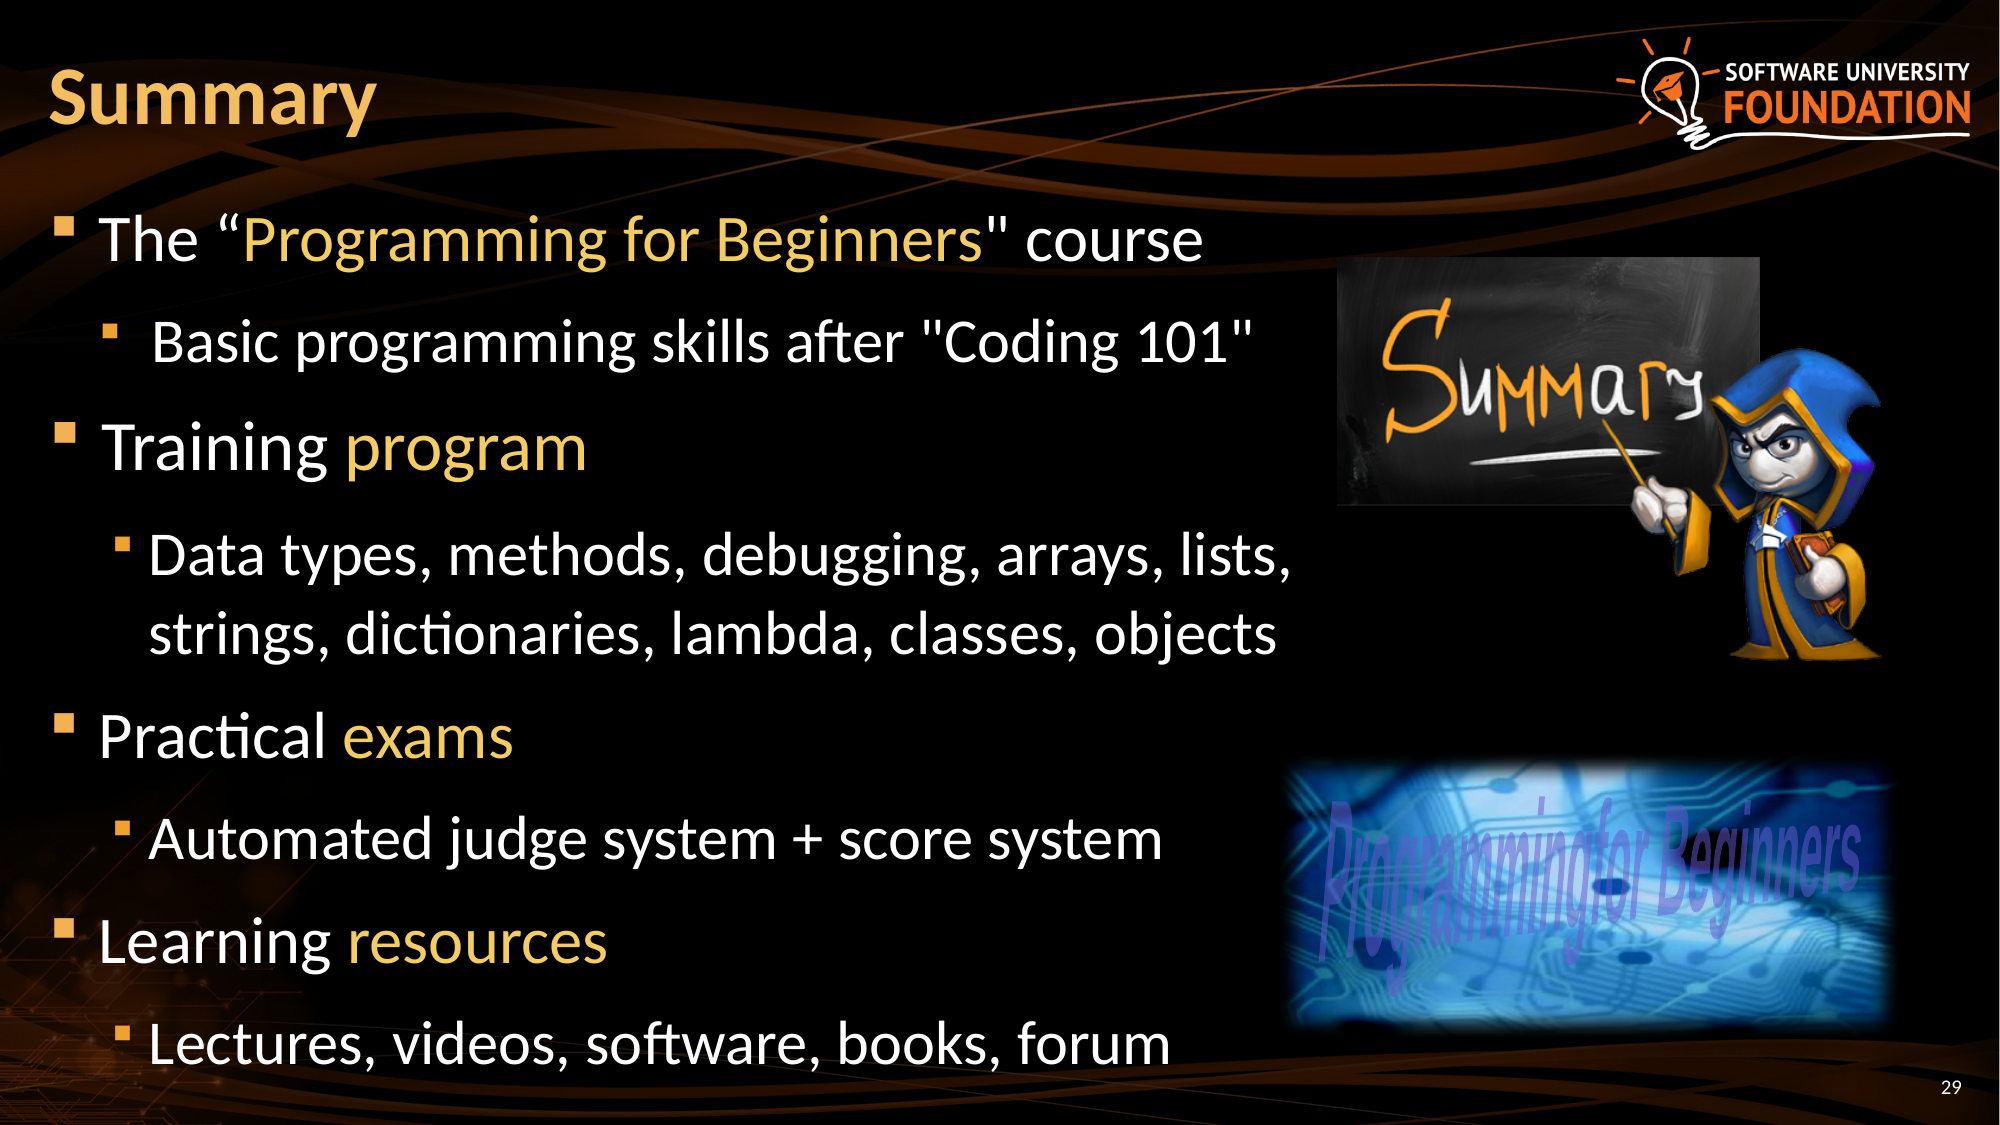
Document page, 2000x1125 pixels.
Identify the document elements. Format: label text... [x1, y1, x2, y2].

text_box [1277, 752, 1900, 1038]
title Summary [30, 6, 1602, 189]
picture [0, 0, 2000, 1125]
list The “Programming for Beginners" course Basic programming skills after "Coding 101" Training program Data types, methods, debugging, arrays, lists, strings, dictionaries, lambda, classes, objects Practical exams Automated judge system + score system Learning resources Lectures, videos, software, books, forum [31, 188, 1968, 1103]
